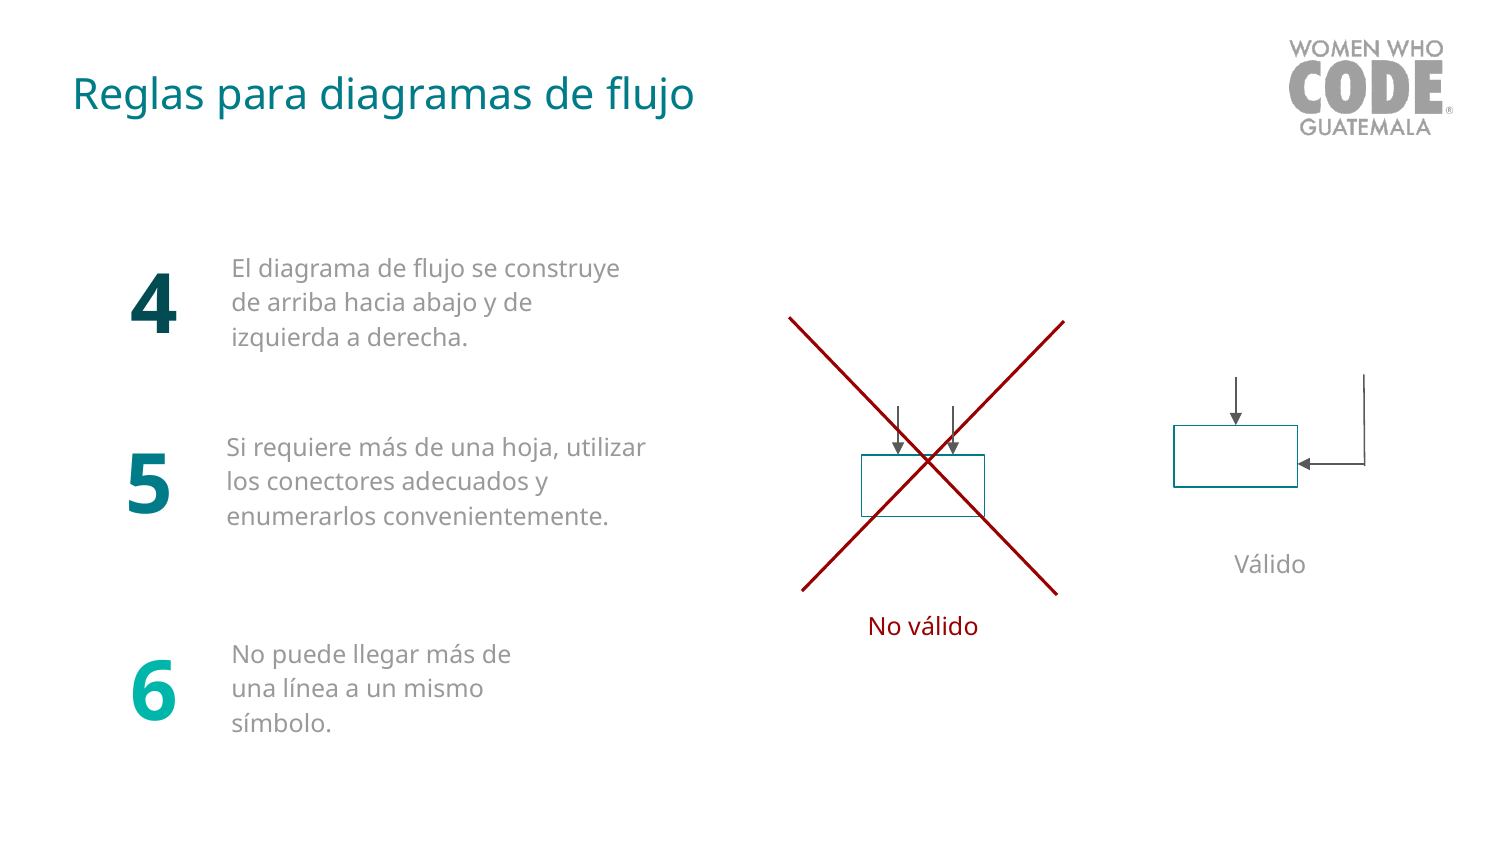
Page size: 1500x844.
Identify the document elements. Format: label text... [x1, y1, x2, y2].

picture [1289, 38, 1453, 136]
title Reglas para diagramas de flujo [57, 51, 1132, 134]
text_box No puede llegar más de una línea a un mismo símbolo. [216, 619, 564, 753]
text_box 6 [113, 621, 196, 731]
text_box Si requiere más de una hoja, utilizar los conectores adecuados y enumerarlos convenientemente. [211, 412, 687, 546]
text_box 4 [113, 235, 196, 345]
text_box No válido [852, 591, 1076, 656]
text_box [788, 316, 1058, 596]
text_box Válido [1219, 528, 1328, 593]
text_box 5 [108, 414, 191, 524]
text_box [801, 320, 1065, 592]
text_box El diagrama de flujo se construye de arriba hacia abajo y de izquierda a derecha. [216, 232, 643, 366]
text_box [1174, 425, 1298, 487]
